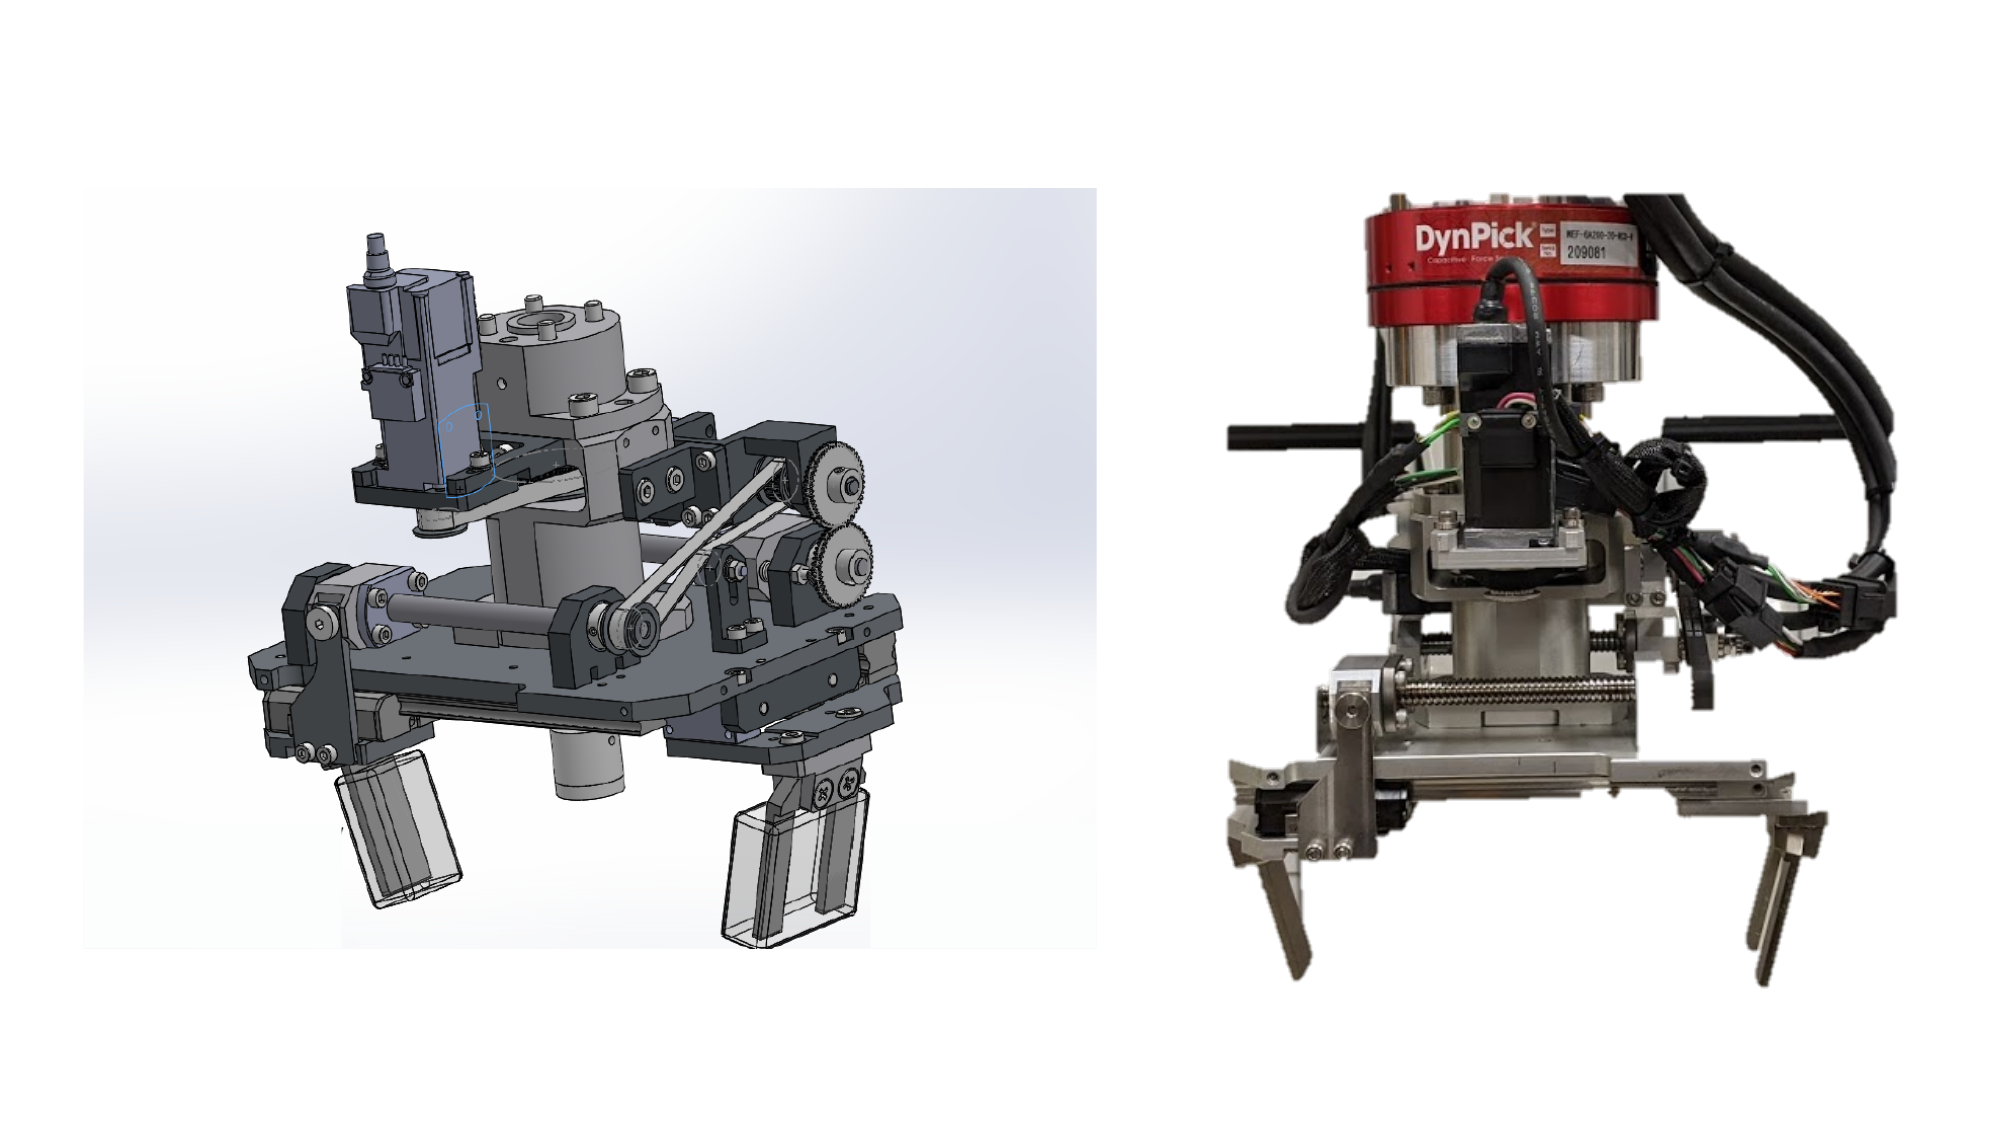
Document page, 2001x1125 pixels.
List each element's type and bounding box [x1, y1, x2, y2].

text_box [83, 188, 1097, 949]
picture [1173, 188, 1983, 1052]
